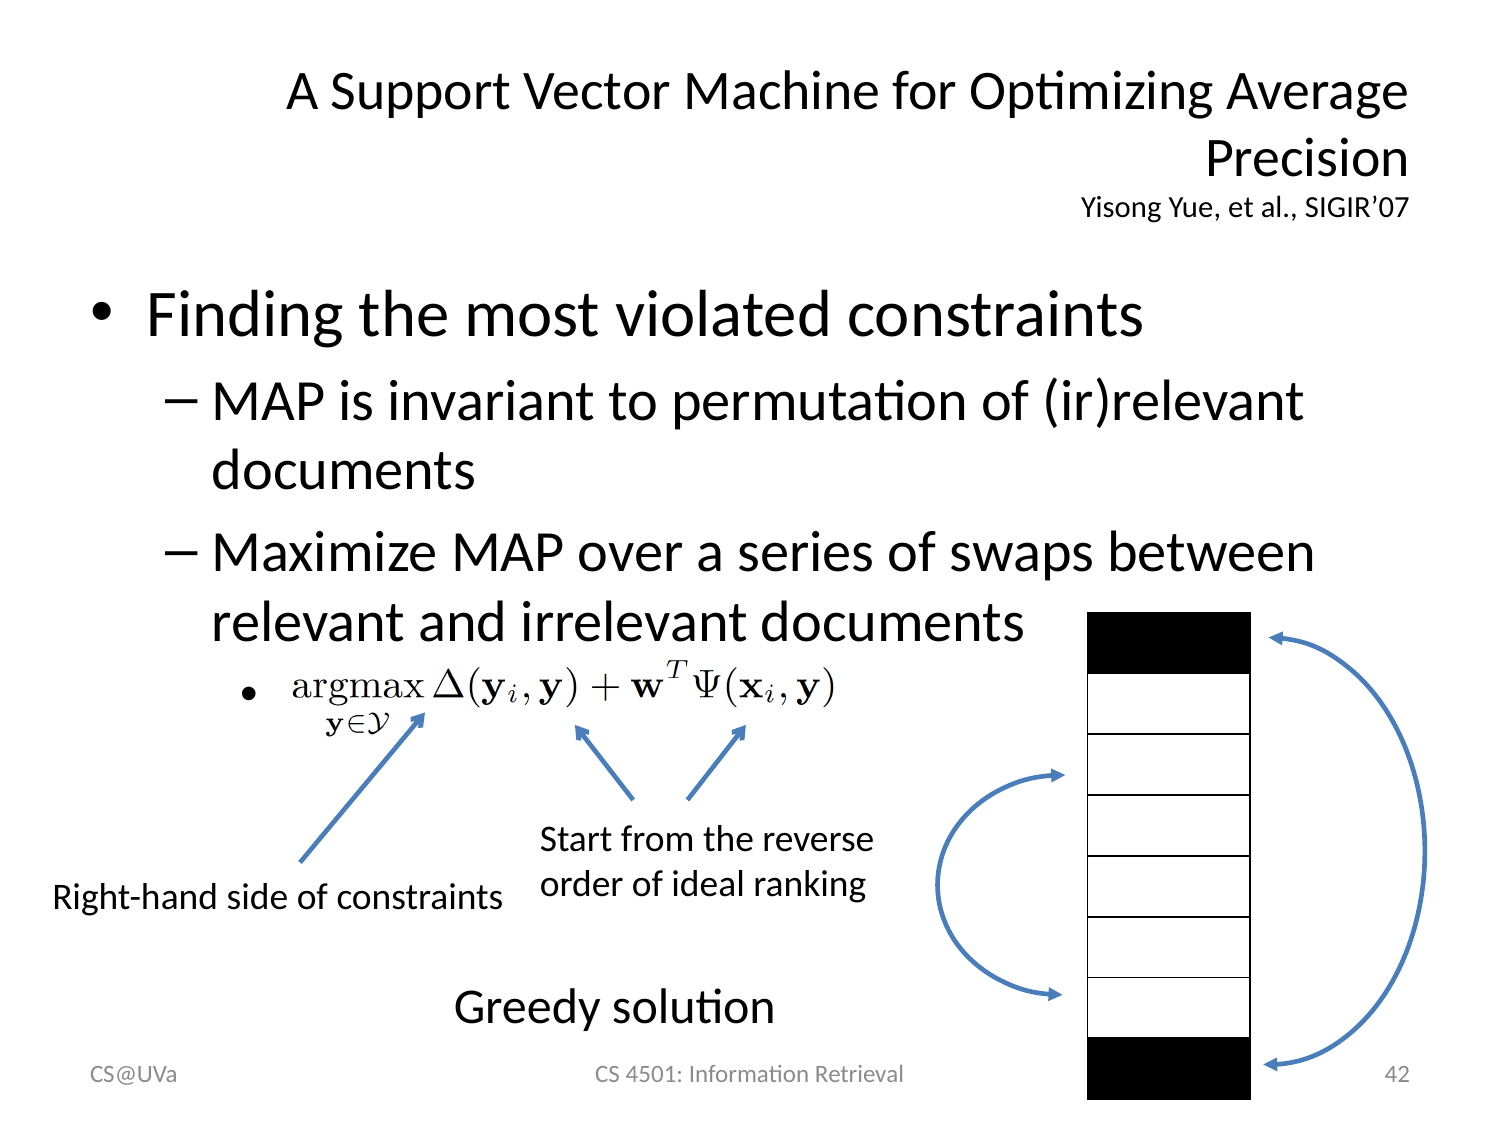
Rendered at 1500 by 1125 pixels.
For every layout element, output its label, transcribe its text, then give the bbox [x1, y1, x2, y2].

table_header [1088, 613, 1249, 672]
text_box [37, 712, 576, 926]
title A Support Vector Machine for Optimizing Average Precision Yisong Yue, et al., SIGIR’07 [75, 45, 1425, 233]
text_box Start from the reverse order of ideal ranking [579, 806, 917, 912]
table_cell [1088, 735, 1249, 794]
table_cell [1088, 978, 1249, 1037]
text_box [936, 769, 1066, 1001]
picture [287, 656, 836, 738]
table_cell [1088, 918, 1249, 977]
text_box [1263, 632, 1426, 1042]
slide_number 42 [1074, 1042, 1425, 1103]
table_cell [1088, 857, 1249, 916]
list Finding the most violated constraints MAP is invariant to permutation of (ir)relevant documents Maximize MAP over a series of swaps between relevant and irrelevant documents [75, 262, 1425, 1005]
footer CS 4501: Information Retrieval [512, 1042, 988, 1103]
table_cell [1088, 674, 1249, 733]
text_box Greedy solution [438, 966, 828, 1041]
slide_number CS@UVa [75, 1042, 425, 1103]
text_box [687, 724, 747, 801]
table_cell [1088, 796, 1249, 855]
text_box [574, 724, 634, 801]
